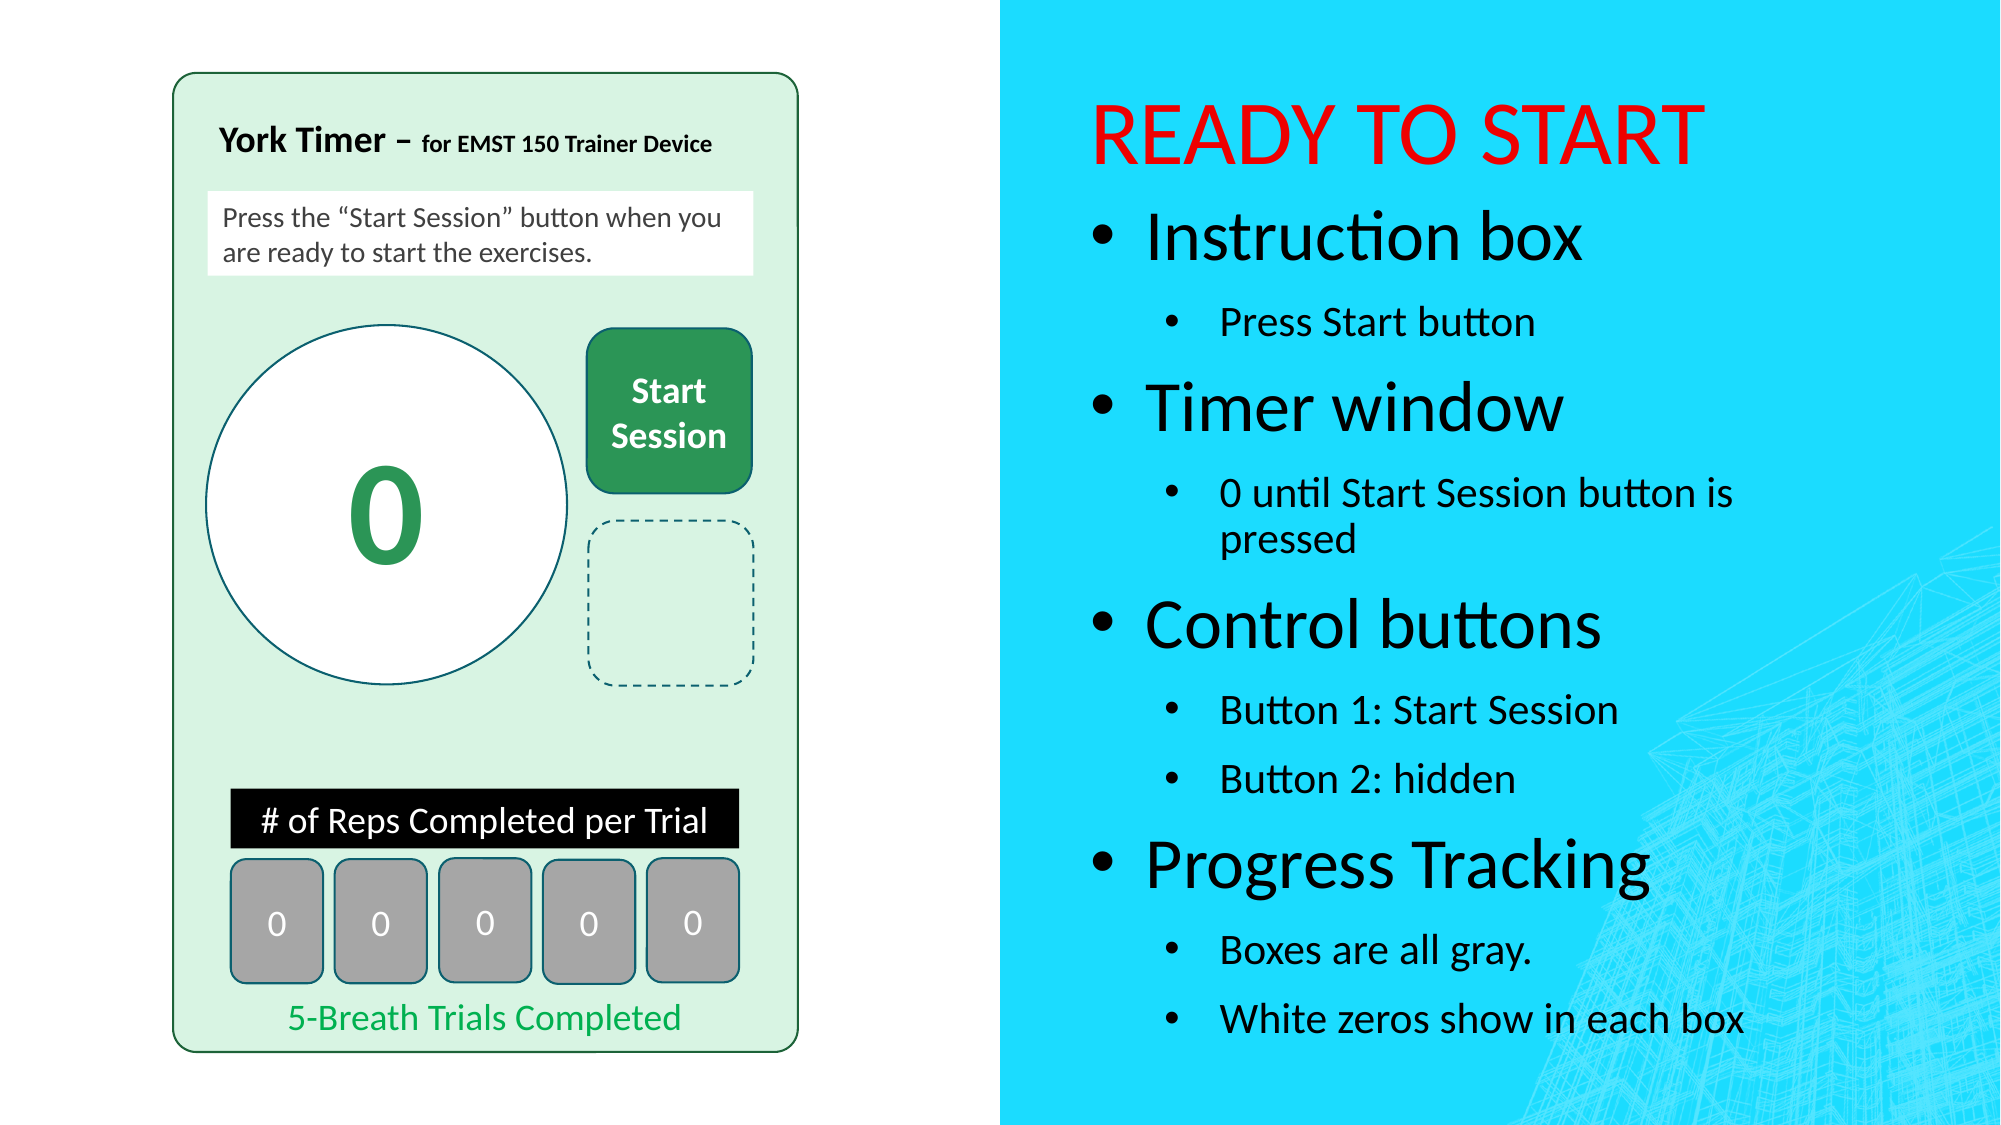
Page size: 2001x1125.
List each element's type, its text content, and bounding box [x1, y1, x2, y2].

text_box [173, 72, 798, 1052]
picture [0, 0, 2001, 1125]
list Instruction box Press Start button Timer window 0 until Start Session button is pressed Control buttons Button 1: Start Session Button 2: hidden Progress Tracking Boxes are all gray. White zeros show in each box [1075, 191, 1863, 1052]
title Ready to start [1075, 63, 1863, 191]
